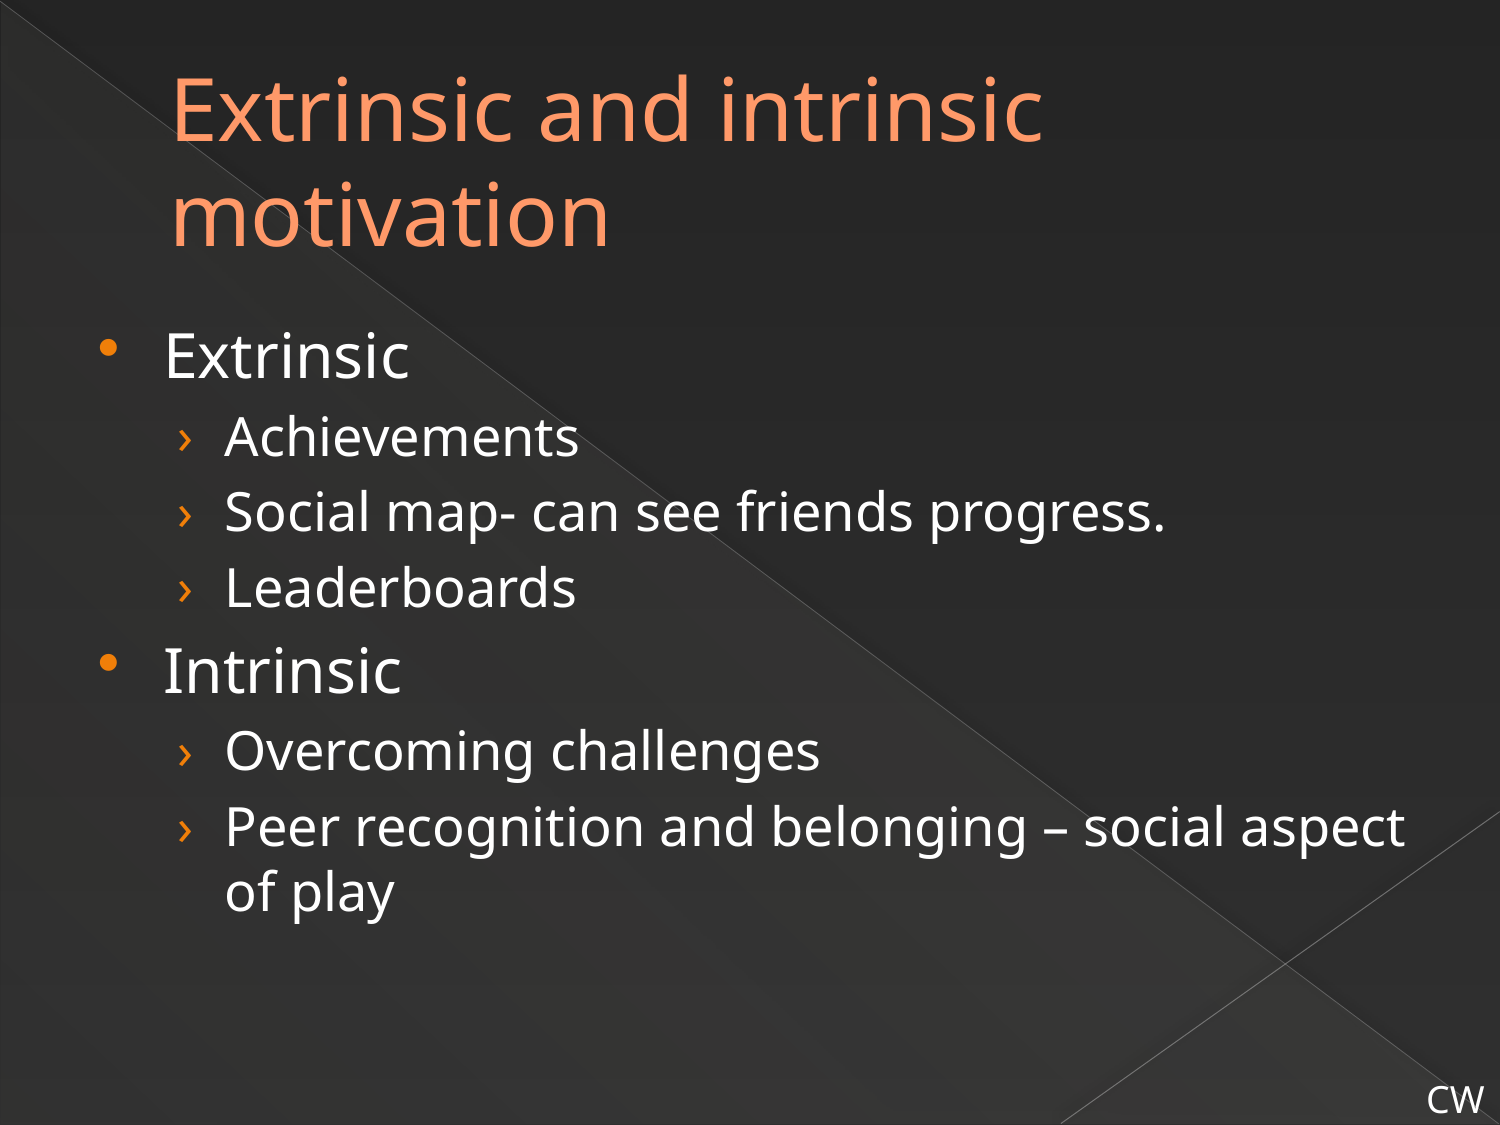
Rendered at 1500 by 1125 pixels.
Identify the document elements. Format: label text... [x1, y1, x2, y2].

text_box CW [1411, 1068, 1500, 1125]
list Extrinsic Achievements Social map- can see friends progress. Leaderboards Intrinsic Overcoming challenges Peer recognition and belonging – social aspect of play [75, 308, 1425, 1059]
title Extrinsic and intrinsic motivation [75, 43, 1425, 274]
